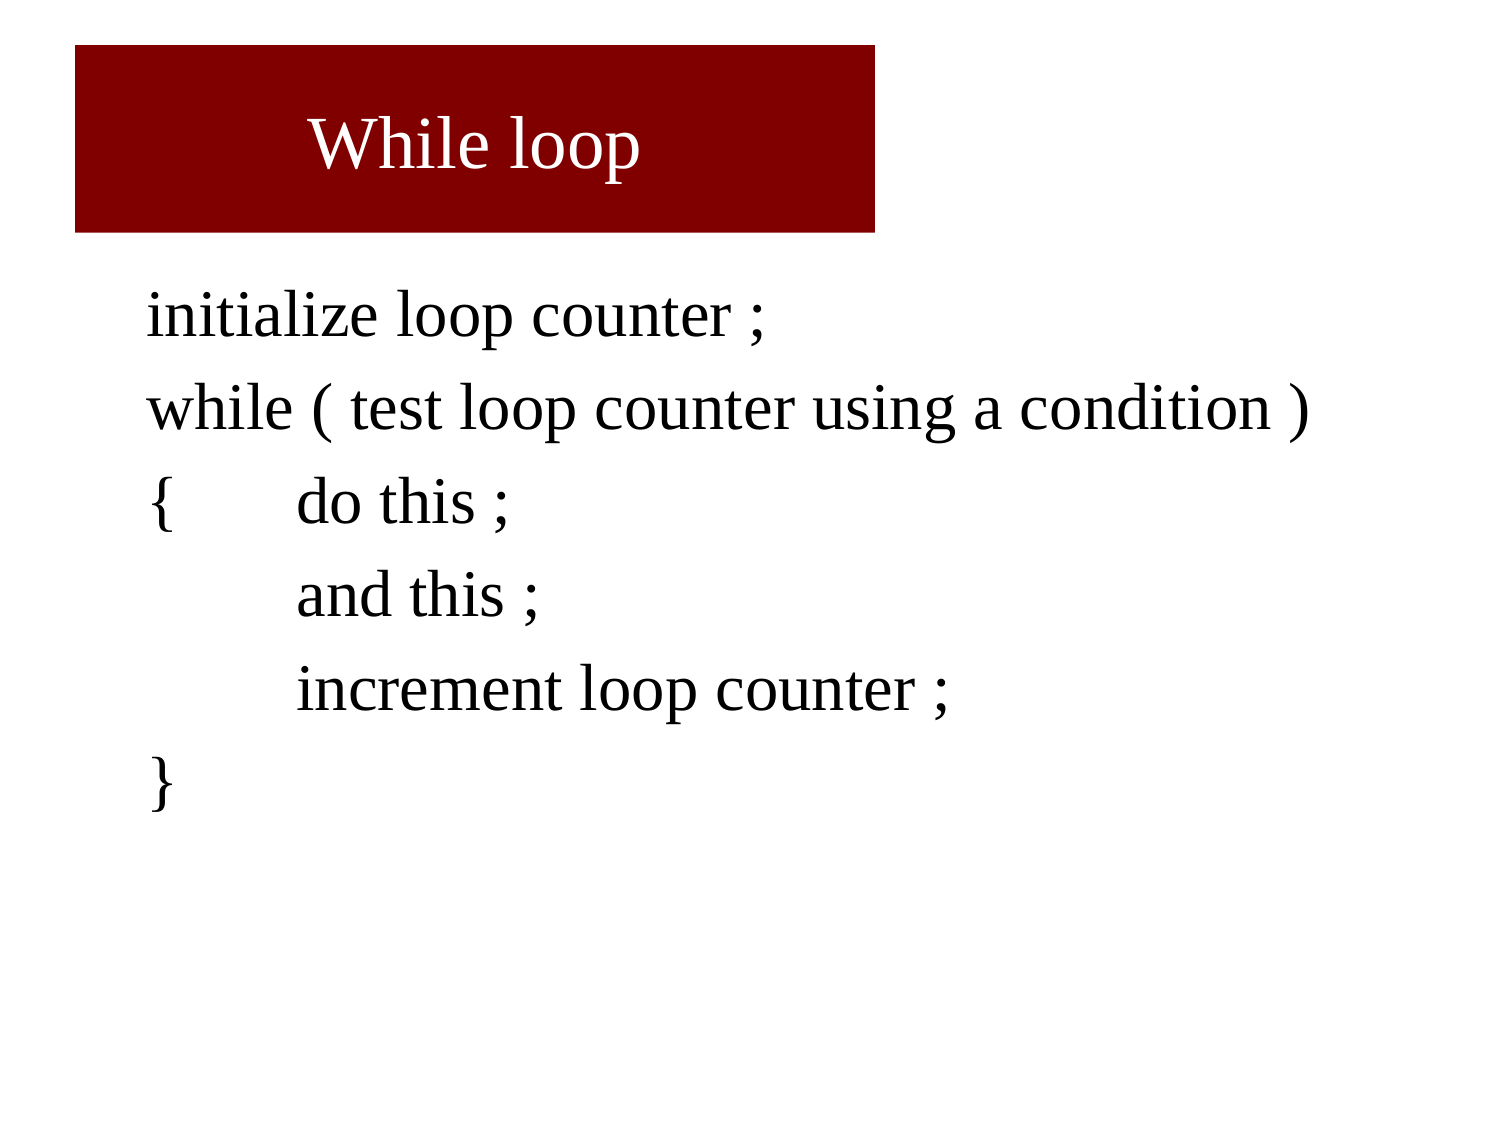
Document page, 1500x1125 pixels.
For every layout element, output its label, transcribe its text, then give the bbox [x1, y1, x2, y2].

list initialize loop counter ; while ( test loop counter using a condition ) { do this ; and this ; increment loop counter ; } [74, 262, 1426, 1006]
title While loop [74, 44, 876, 233]
